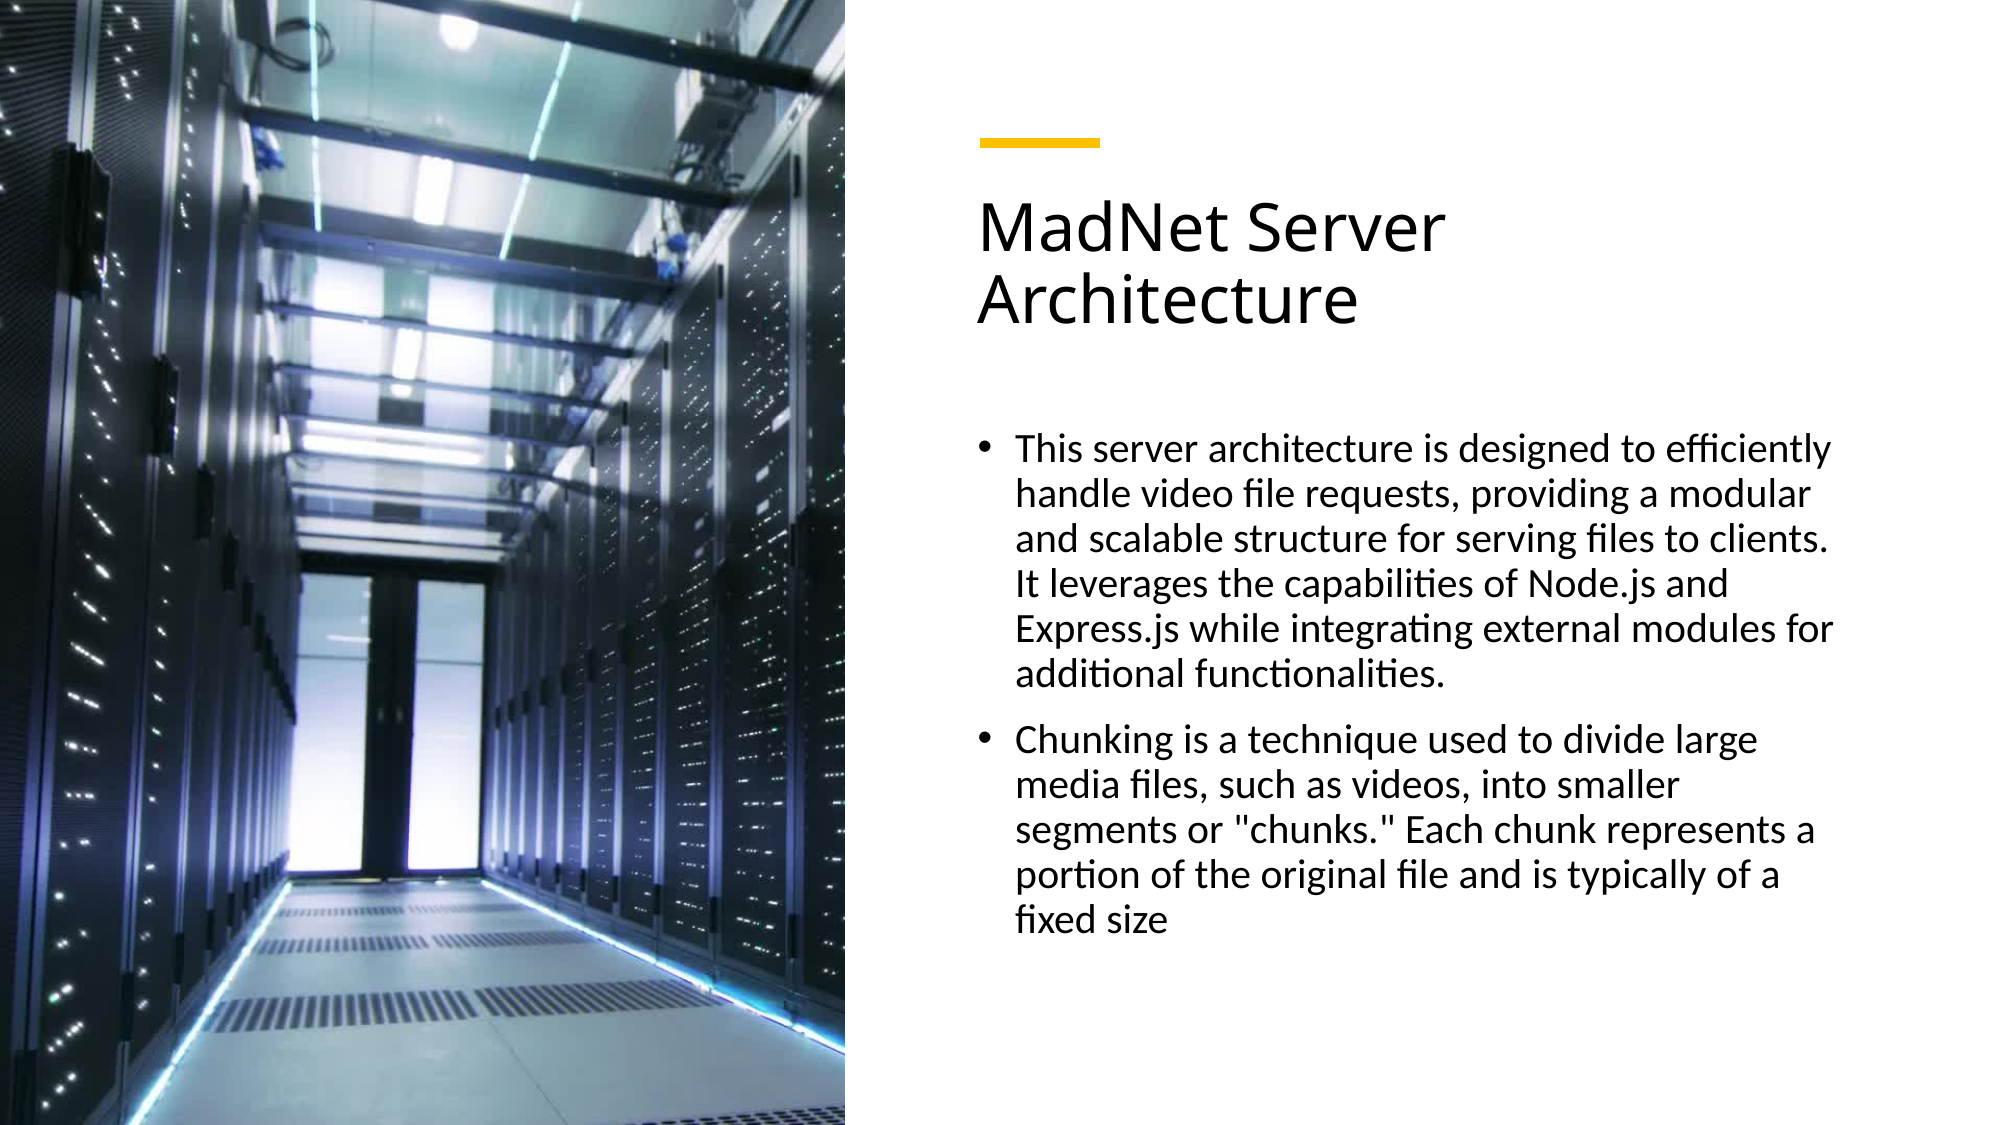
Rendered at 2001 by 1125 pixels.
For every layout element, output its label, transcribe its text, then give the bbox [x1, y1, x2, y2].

picture [0, 0, 845, 1125]
list This server architecture is designed to efficiently handle video file requests, providing a modular and scalable structure for serving files to clients. It leverages the capabilities of Node.js and Express.js while integrating external modules for additional functionalities. Chunking is a technique used to divide large media files, such as videos, into smaller segments or "chunks." Each chunk represents a portion of the original file and is typically of a fixed size [962, 418, 1856, 1008]
title MadNet Server Architecture [962, 186, 1856, 417]
